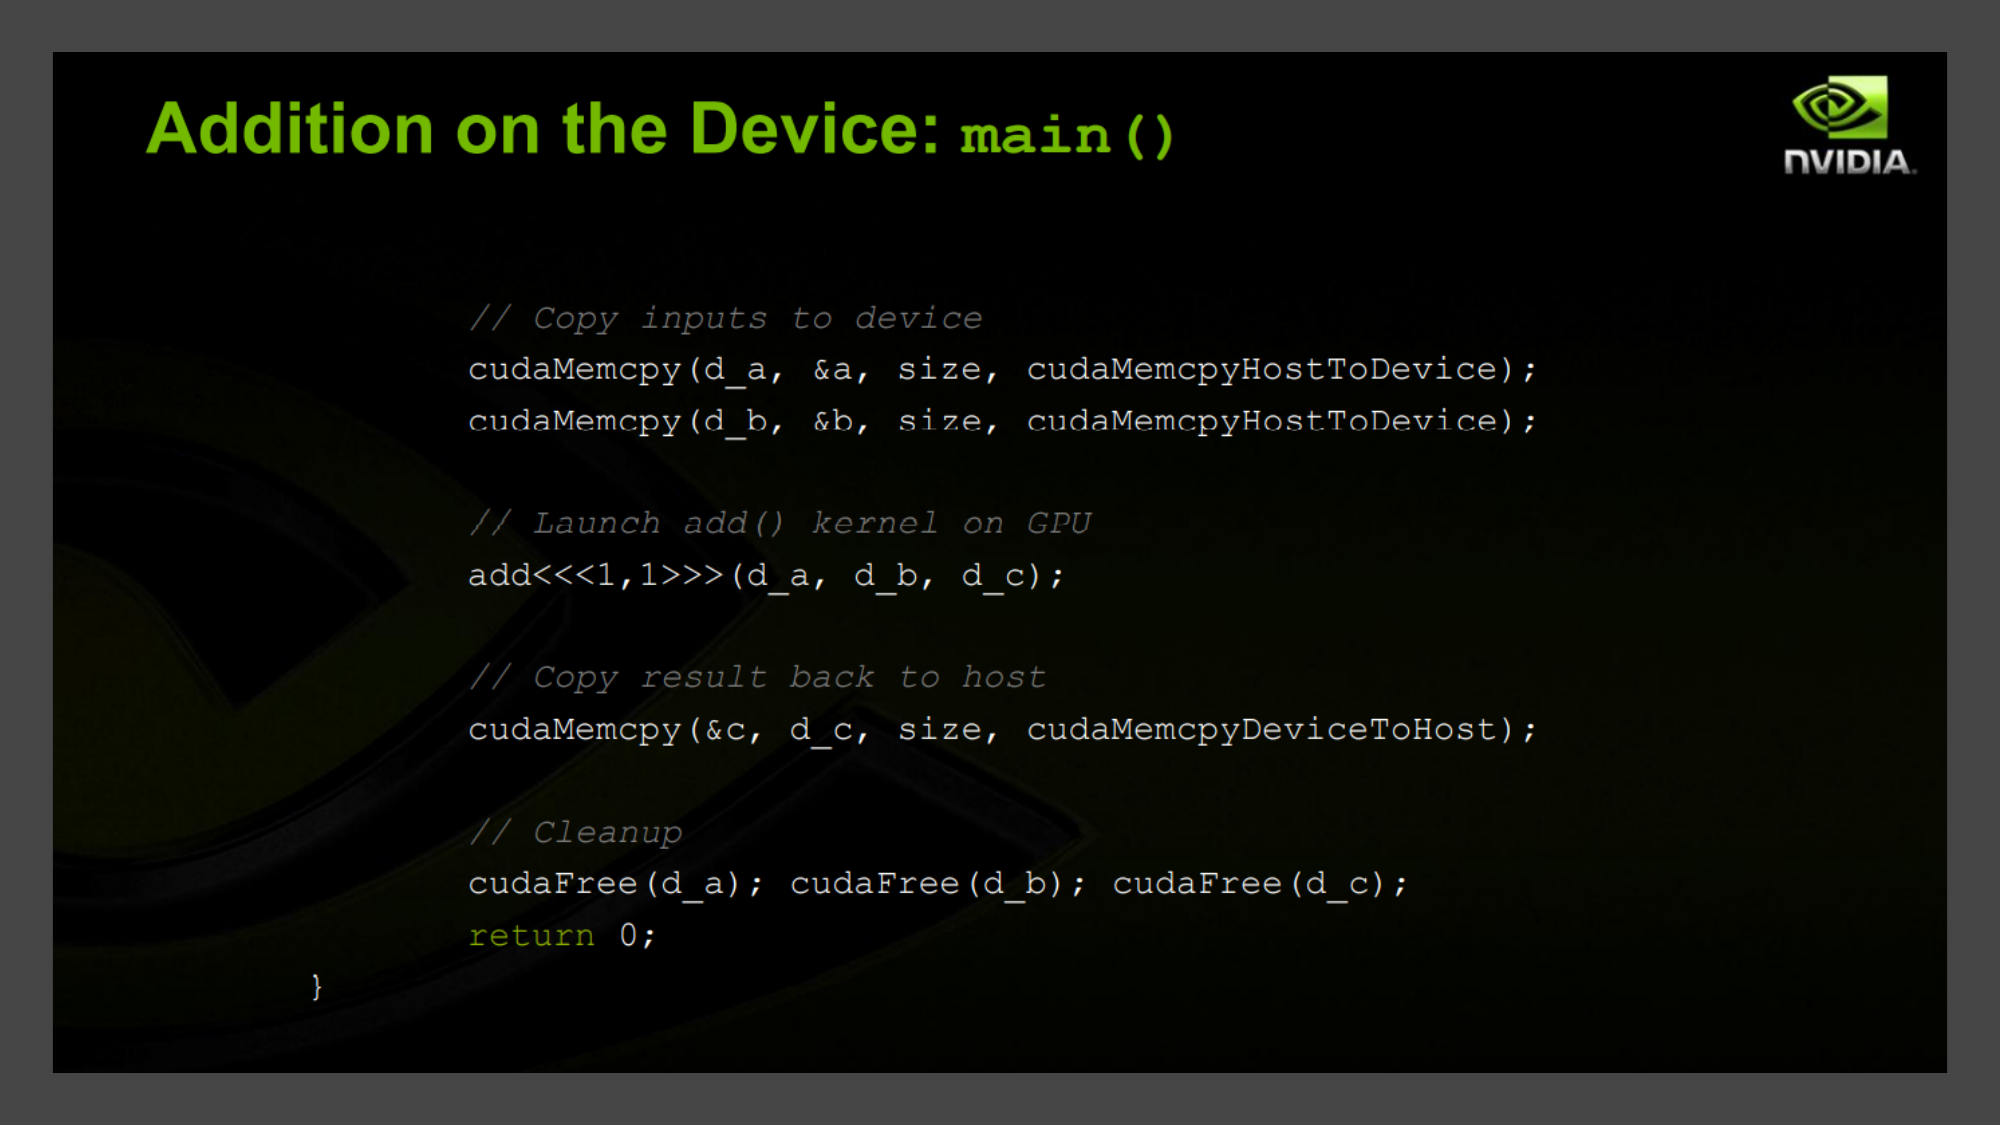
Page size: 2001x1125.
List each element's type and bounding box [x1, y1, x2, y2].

picture [52, 52, 1948, 1073]
